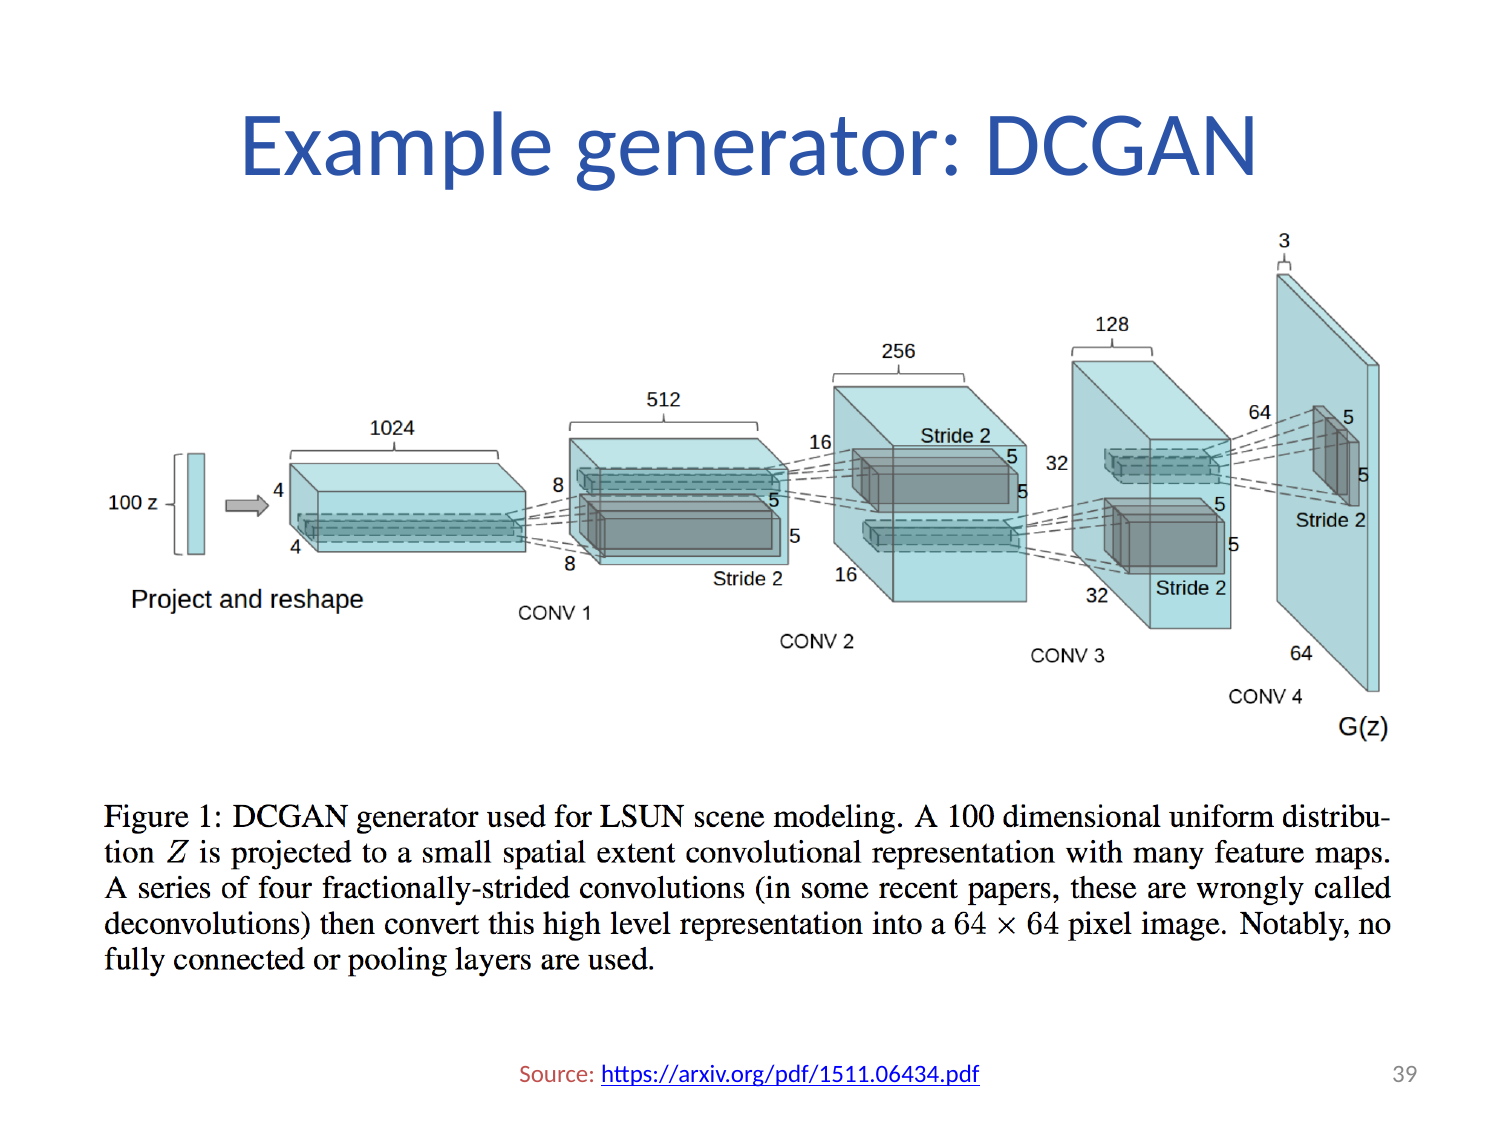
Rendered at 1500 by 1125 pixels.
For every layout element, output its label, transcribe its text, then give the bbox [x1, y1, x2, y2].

slide_number 39 [1074, 1051, 1426, 1094]
picture [74, 226, 1426, 988]
text_box Source: https://arxiv.org/pdf/1511.06434.pdf [511, 1050, 989, 1096]
title Example generator: DCGAN [74, 14, 1426, 226]
